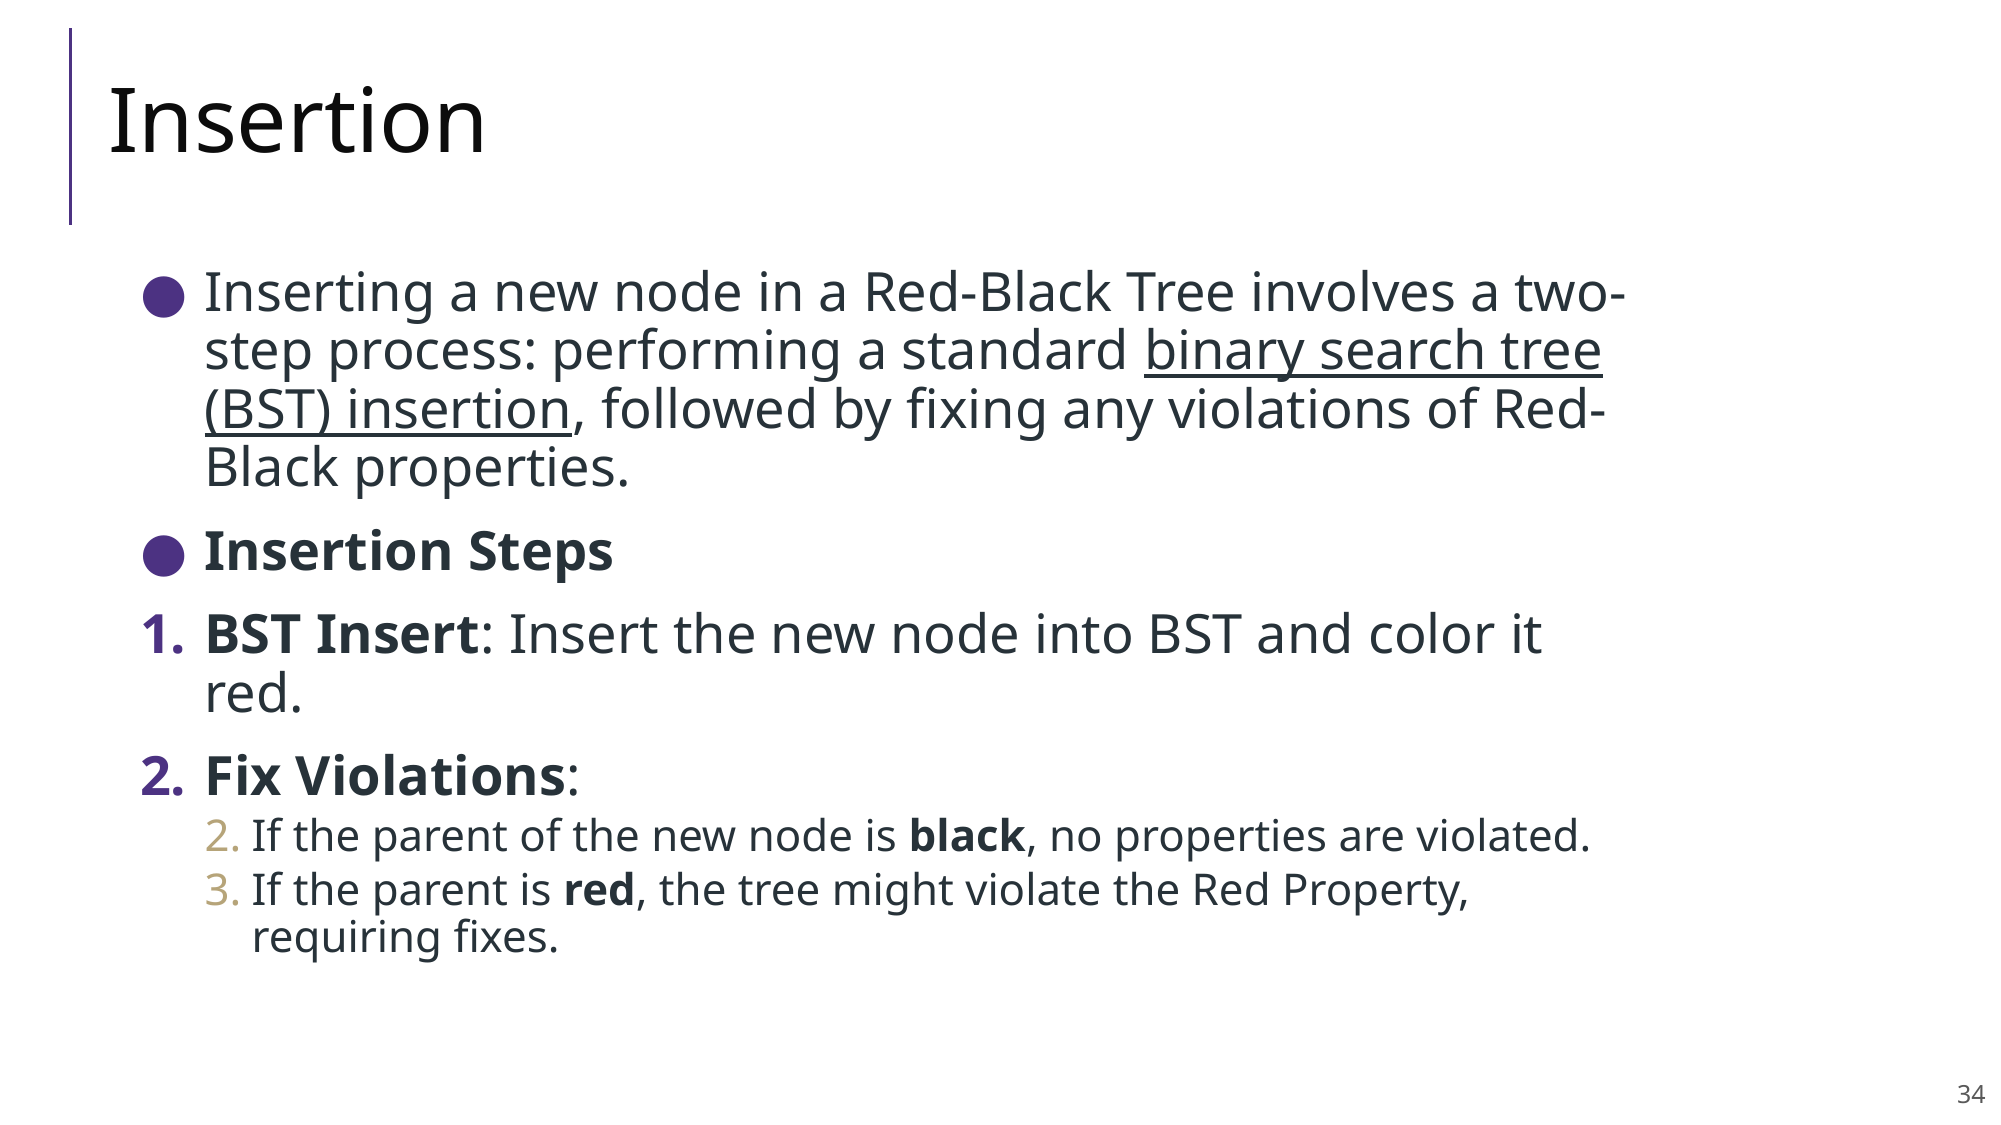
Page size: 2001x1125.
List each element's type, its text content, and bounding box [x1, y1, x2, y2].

list Inserting a new node in a Red-Black Tree involves a two-step process: performing a standard binary search tree (BST) insertion, followed by fixing any violations of Red-Black properties. Insertion Steps BST Insert: Insert the new node into BST and color it red. Fix Violations: If the parent of the new node is black, no properties are violated. If the parent is red, the tree might violate the Red Property, requiring fixes. [122, 257, 1660, 1021]
title Insertion [94, 43, 1930, 210]
